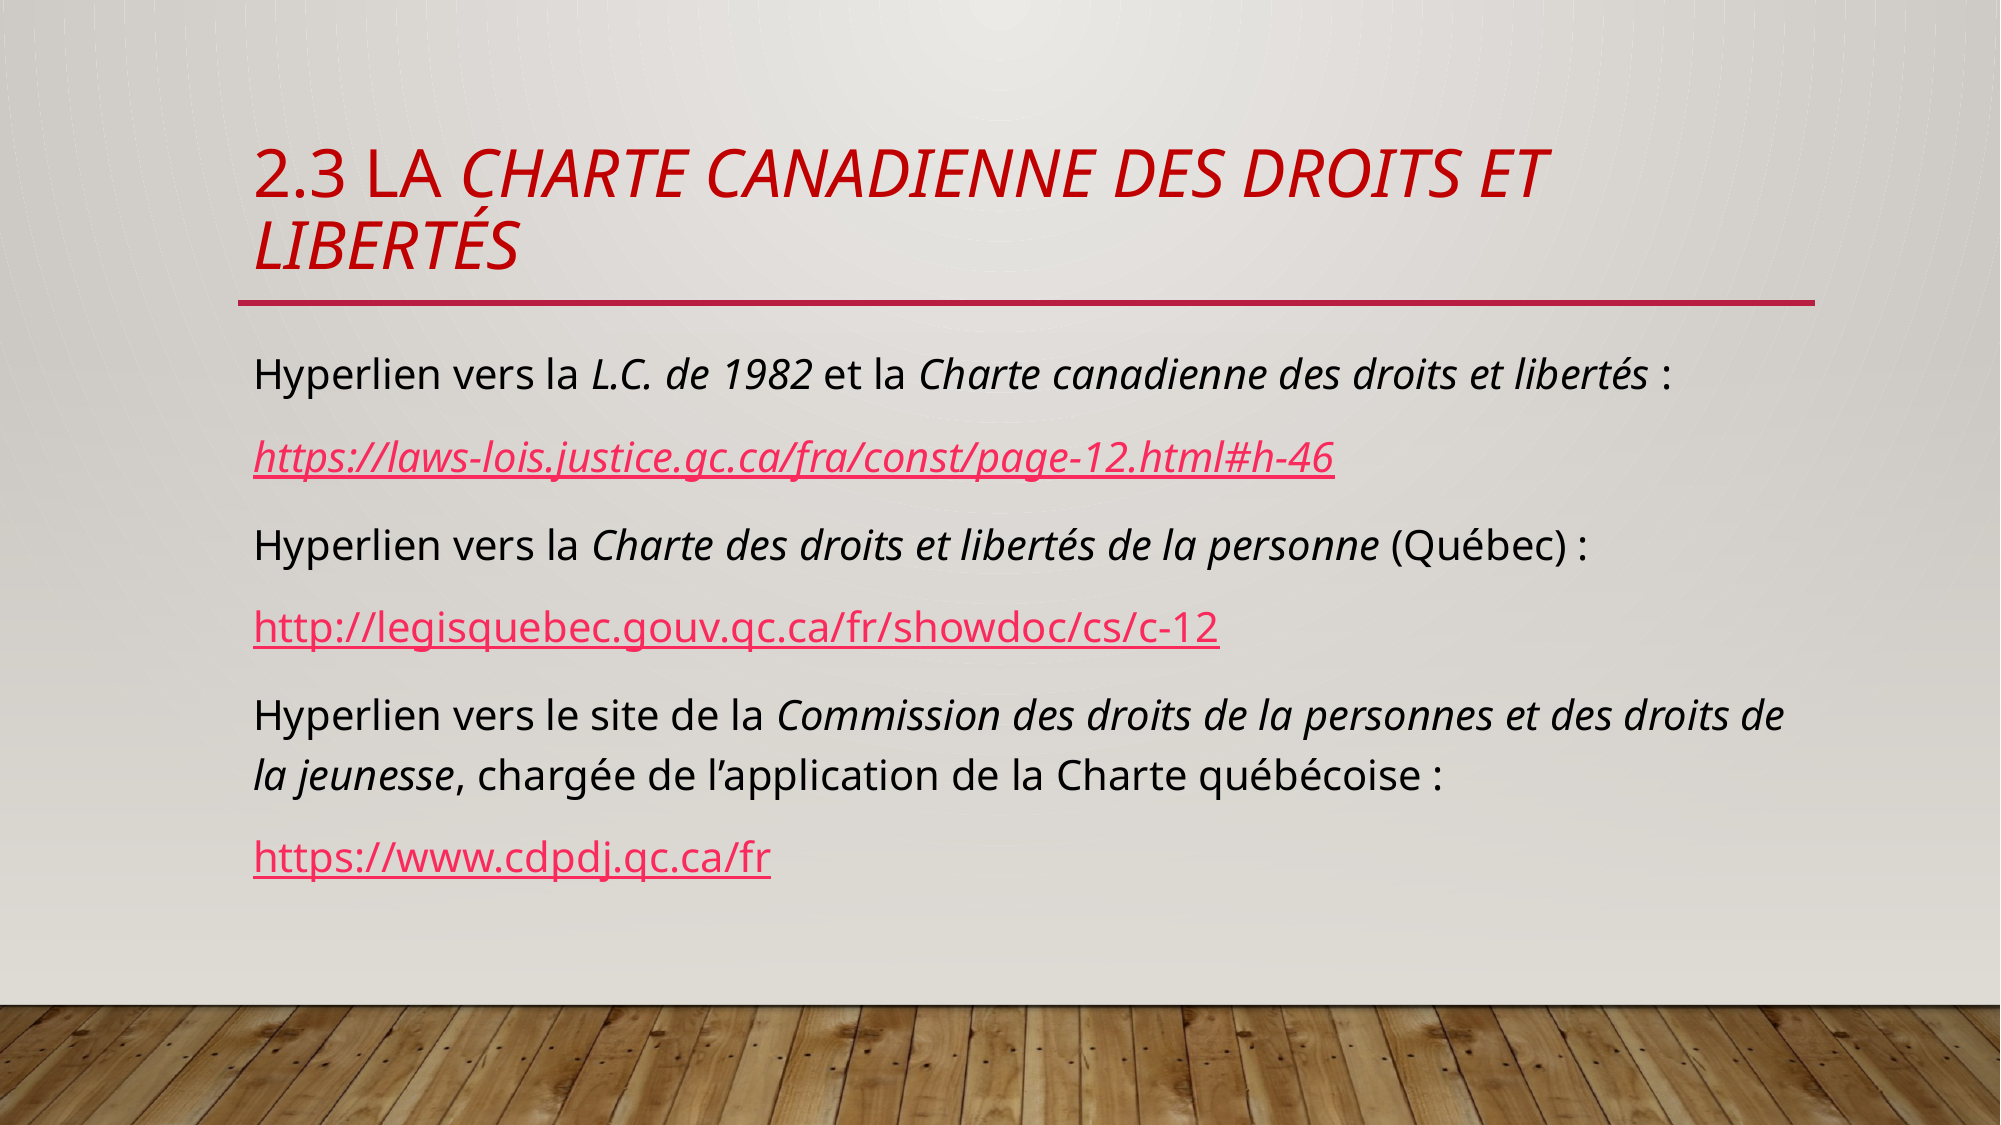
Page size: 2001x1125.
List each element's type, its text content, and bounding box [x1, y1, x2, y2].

list Hyperlien vers la L.C. de 1982 et la Charte canadienne des droits et libertés : https://laws-lois.justice.gc.ca/fra/const/page-12.html#h-46 Hyperlien vers la Charte des droits et libertés de la personne (Québec) : http://legisquebec.gouv.qc.ca/fr/showdoc/cs/c-12 Hyperlien vers le site de la Commission des droits de la personnes et des droits de la jeunesse, chargée de l’application de la Charte québécoise : https://www.cdpdj.qc.ca/fr [238, 330, 1814, 993]
picture [0, 1005, 2000, 1125]
title 2.3 La charte canadienne des droits et libertés [238, 131, 1814, 305]
